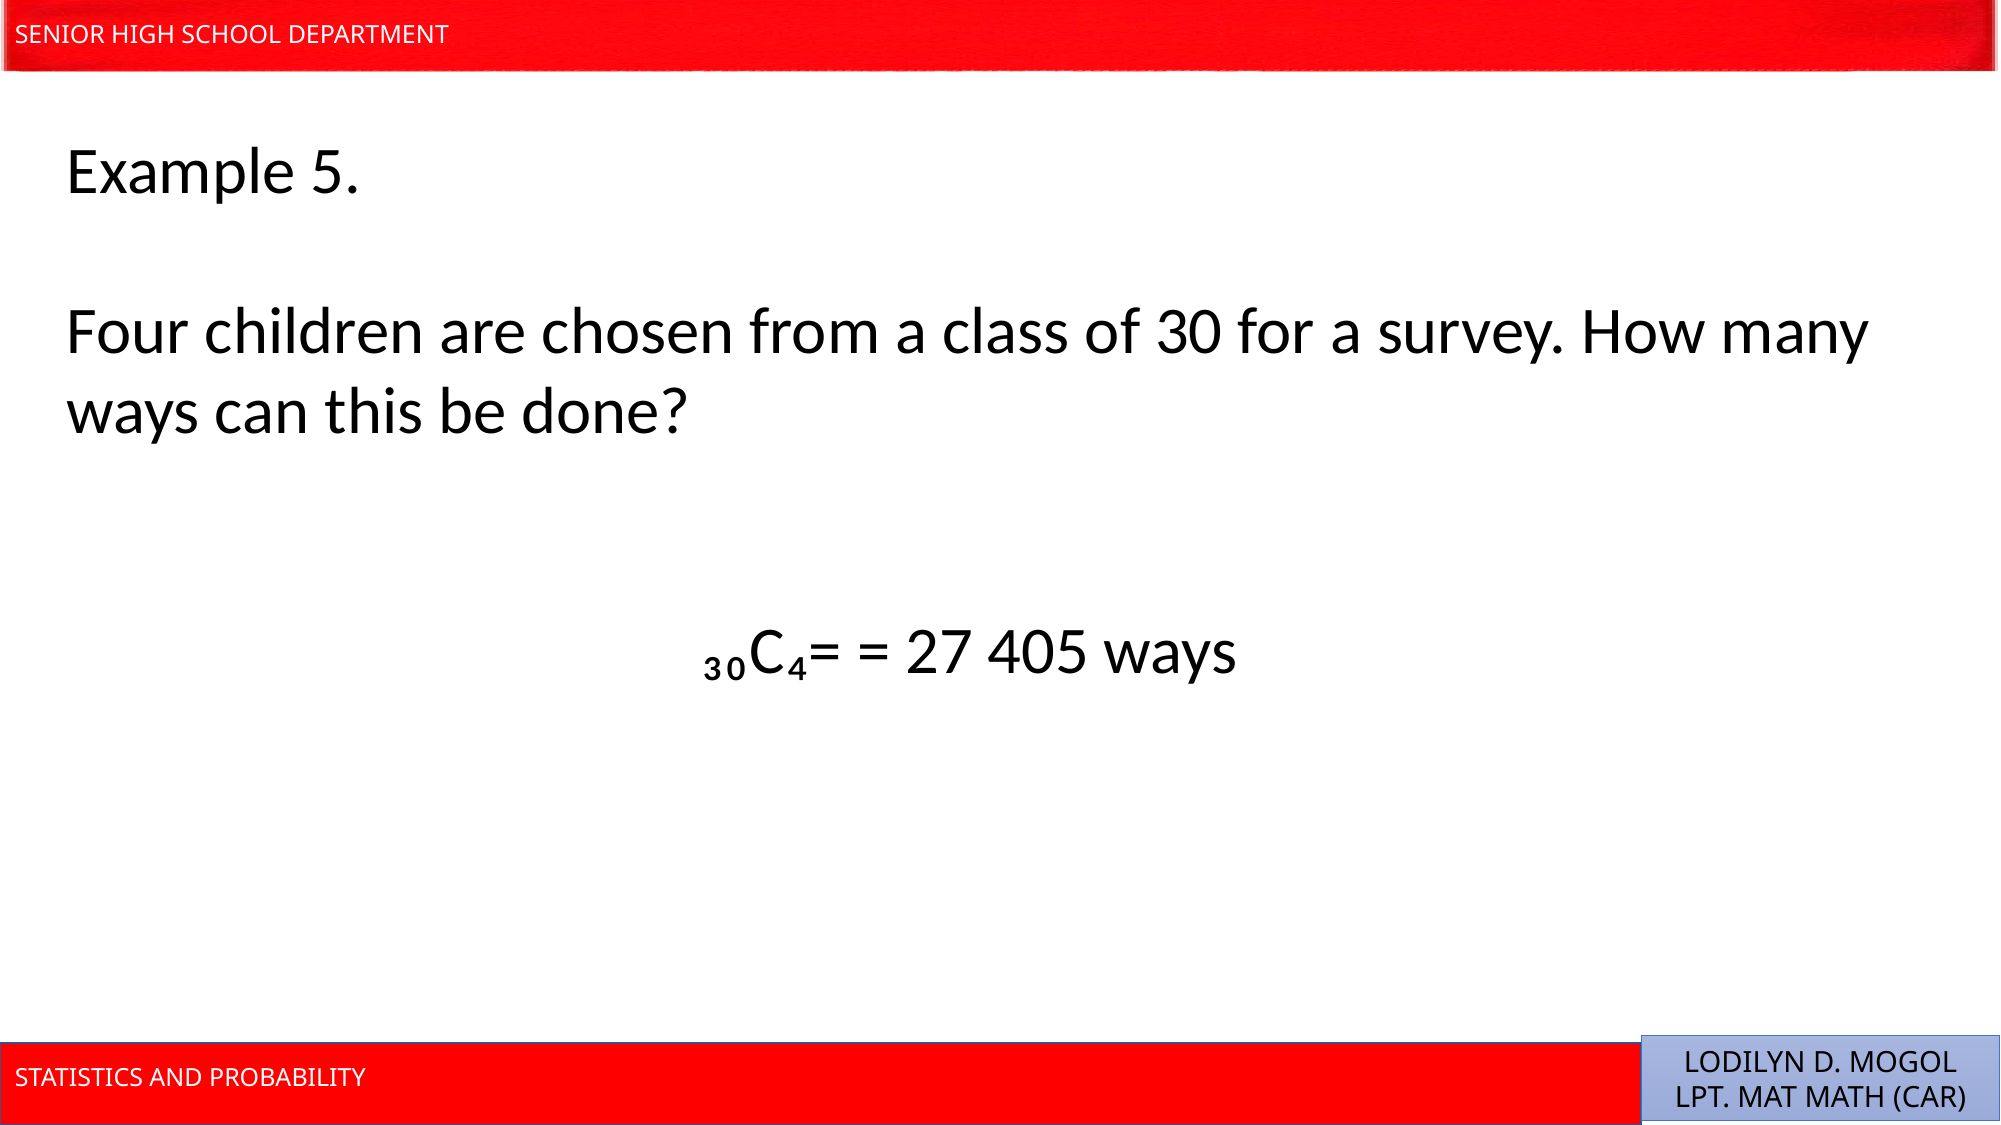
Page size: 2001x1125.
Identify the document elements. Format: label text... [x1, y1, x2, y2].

text_box STATISTICS AND PROBABILITY [0, 1053, 953, 1099]
picture [0, 0, 2000, 120]
text_box LODILYN D. MOGOL LPT. MAT MATH (CAR) [1641, 1035, 2000, 1121]
text_box [0, 1042, 1642, 1125]
